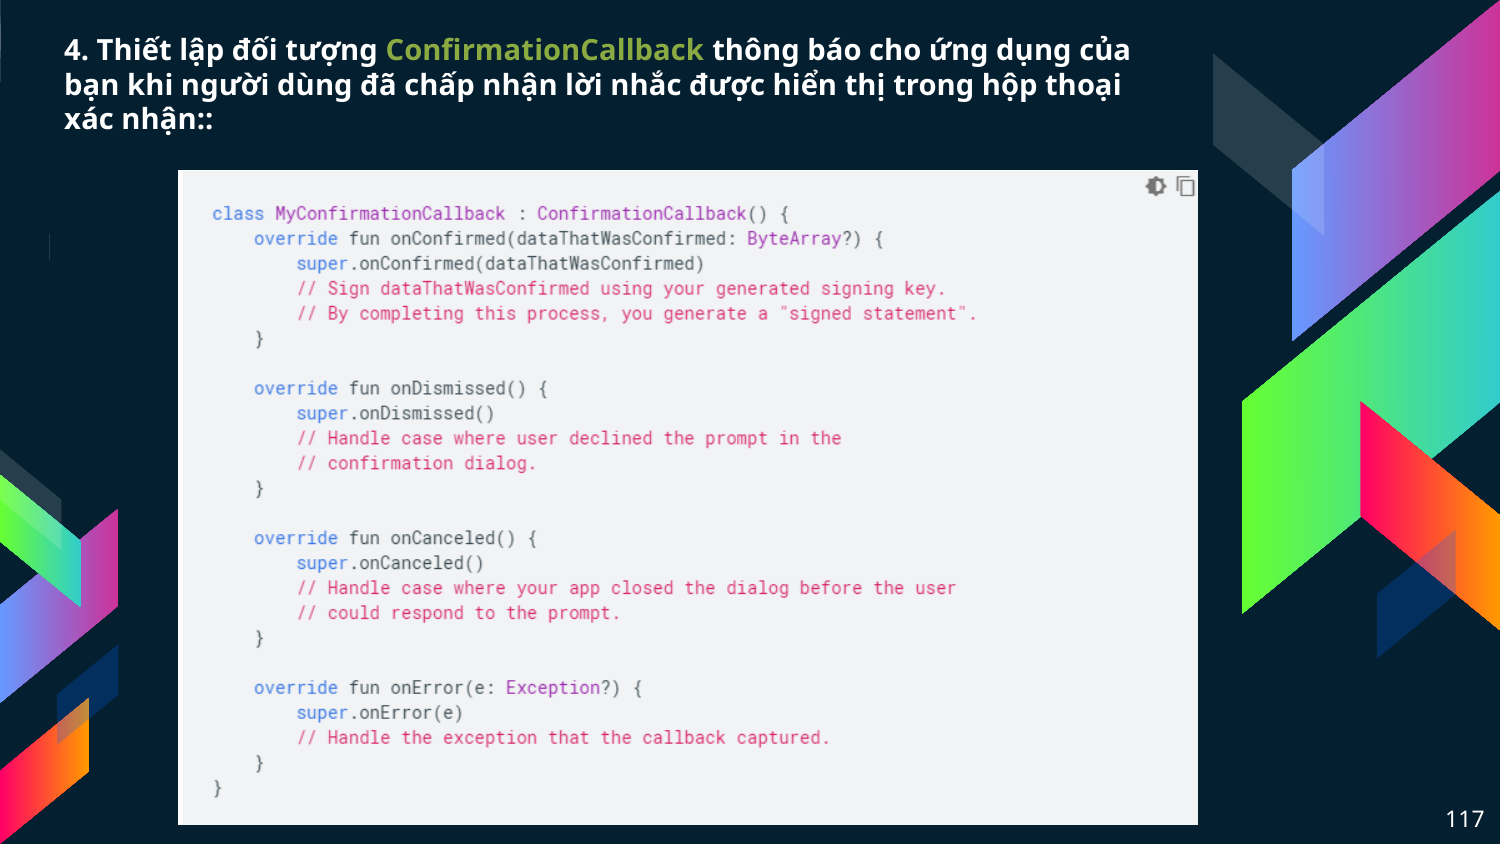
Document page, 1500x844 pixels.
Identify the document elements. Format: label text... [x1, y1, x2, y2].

slide_number 117 [1403, 789, 1500, 844]
title 4. Thiết lập đối tượng ConfirmationCallback thông báo cho ứng dụng của bạn khi người dùng đã chấp nhận lời nhắc được hiển thị trong hộp thoại xác nhận:: [49, 38, 1165, 151]
picture [178, 169, 1198, 826]
